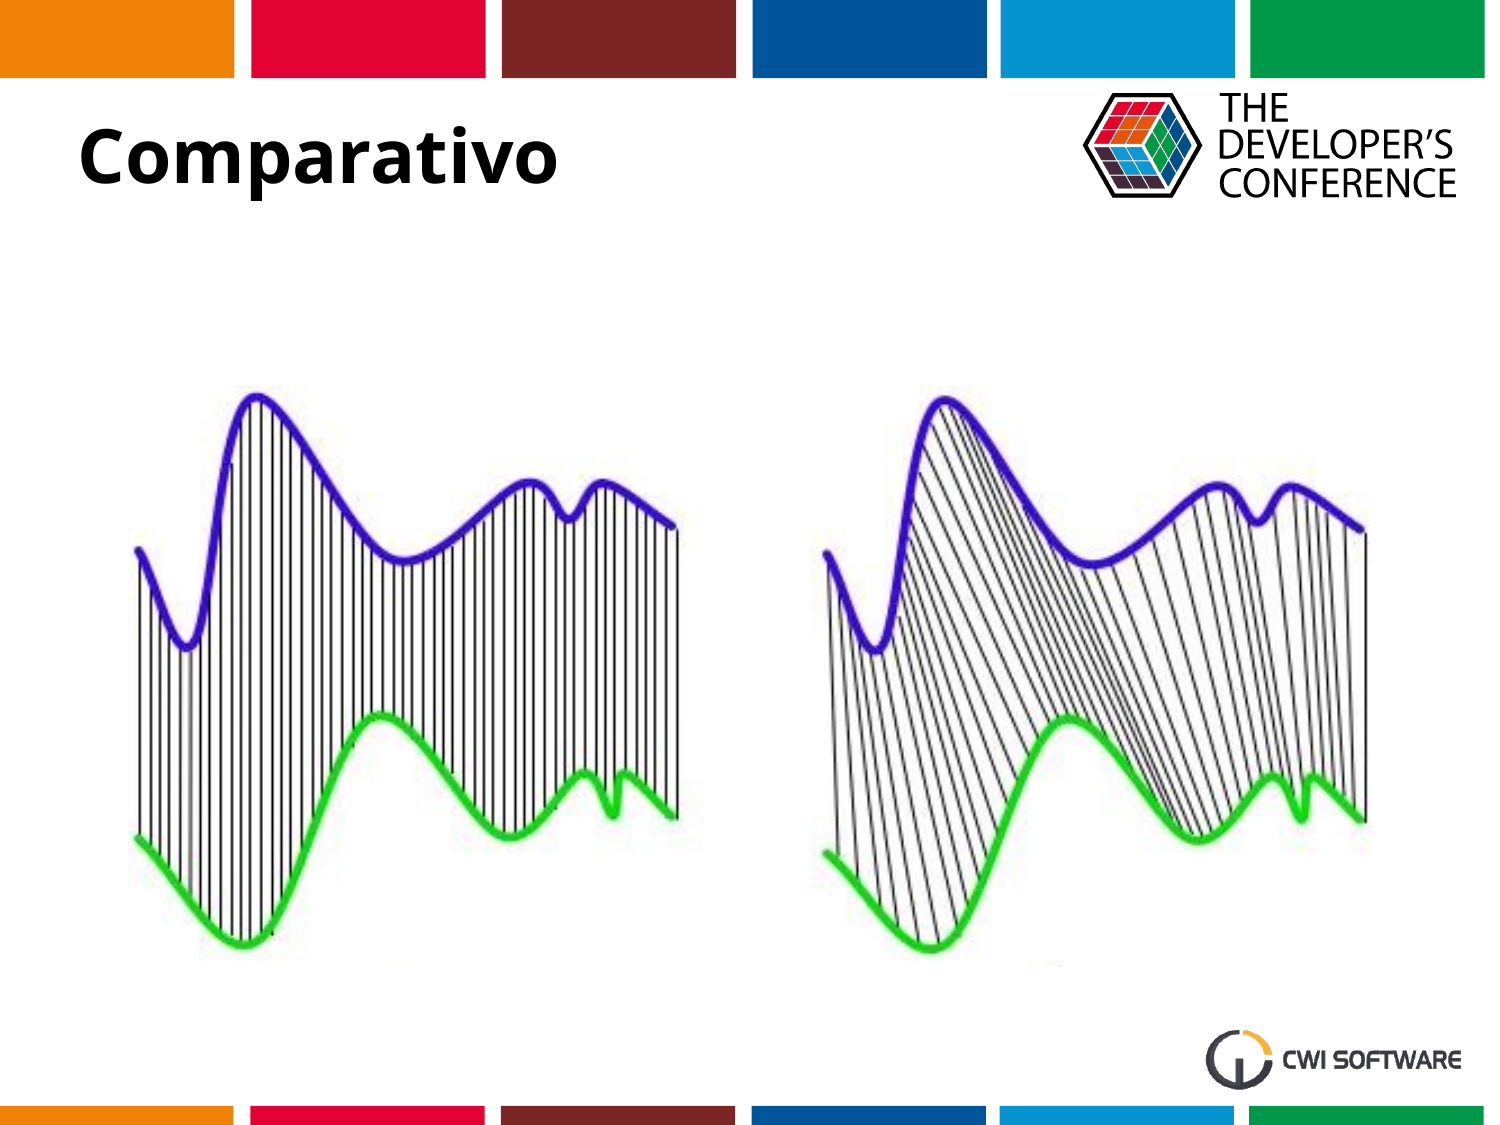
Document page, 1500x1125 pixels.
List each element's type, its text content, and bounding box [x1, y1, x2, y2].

text_box Comparativo [62, 90, 992, 218]
picture [1181, 1000, 1500, 1109]
picture [127, 384, 1372, 968]
picture [1065, 75, 1472, 214]
